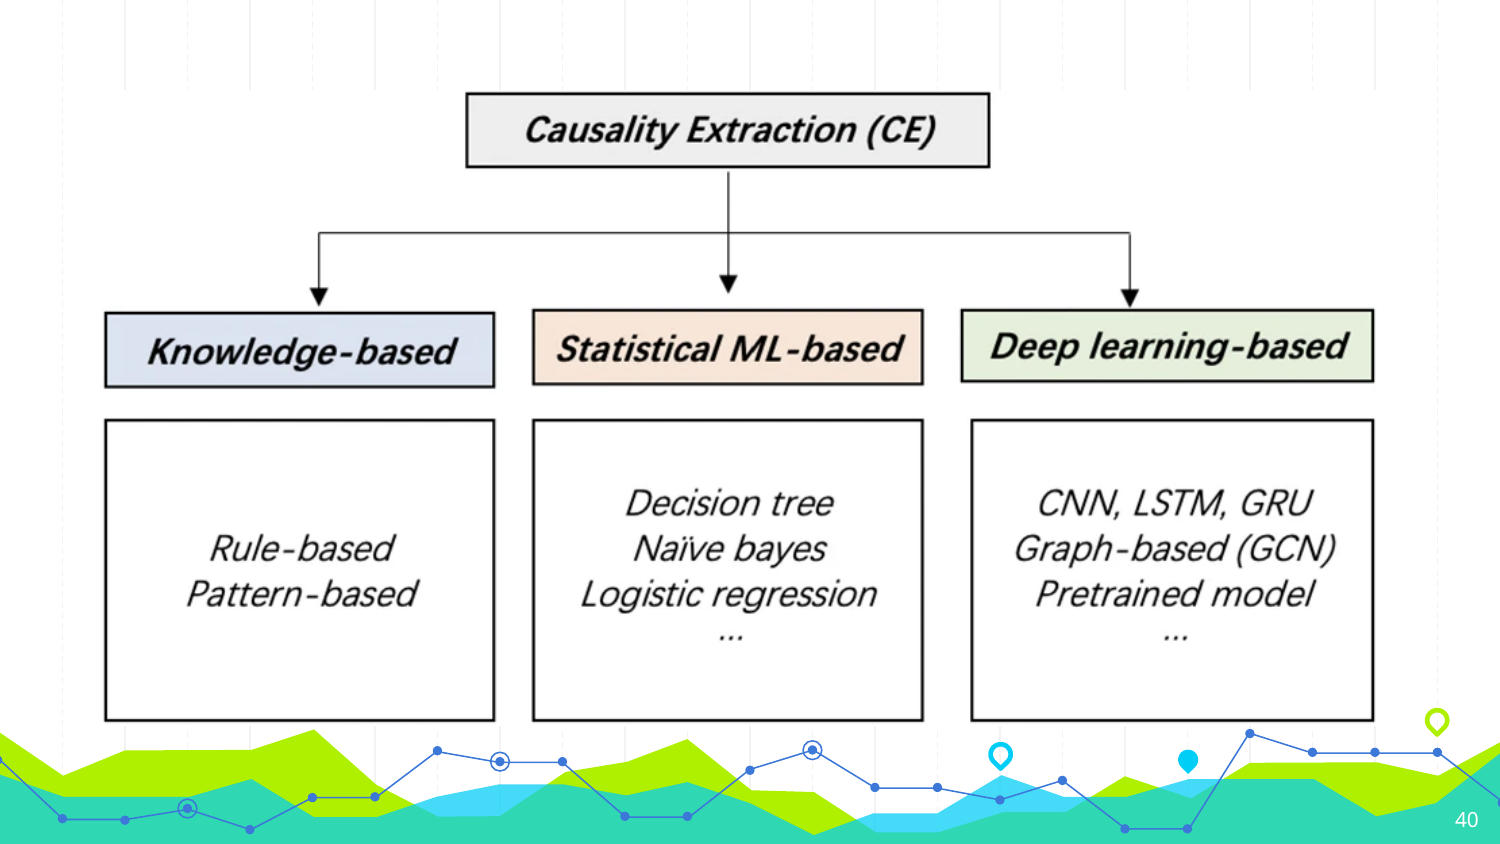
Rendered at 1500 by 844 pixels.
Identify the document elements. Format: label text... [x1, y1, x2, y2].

slide_number ‹#› [1403, 791, 1494, 844]
picture [102, 90, 1377, 726]
